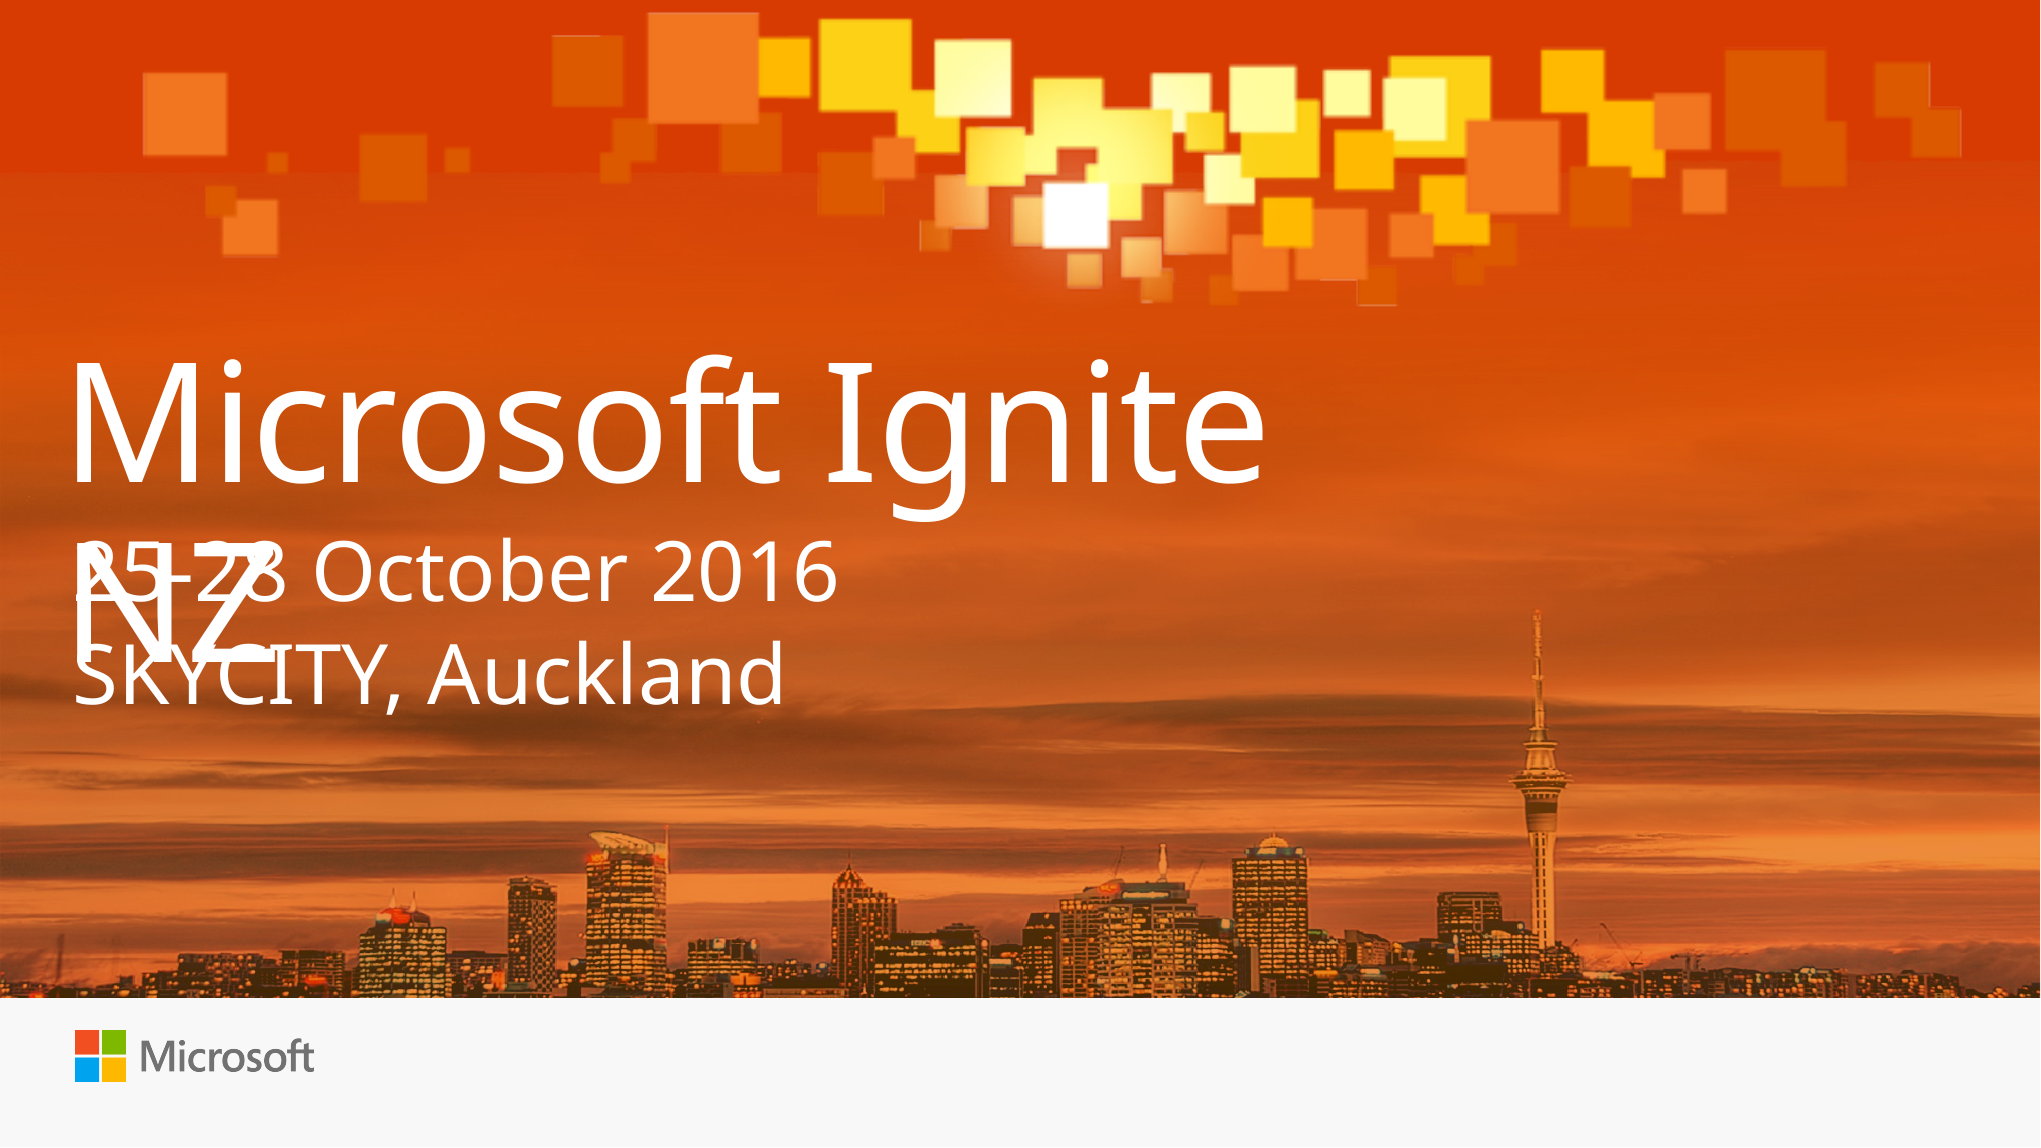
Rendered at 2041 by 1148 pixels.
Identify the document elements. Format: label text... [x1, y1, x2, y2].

picture [75, 1030, 314, 1082]
text_box 25-28 October 2016 SKYCITY, Auckland [42, 505, 1390, 747]
title Microsoft Ignite NZ [37, 330, 1538, 624]
picture [0, 0, 2041, 330]
